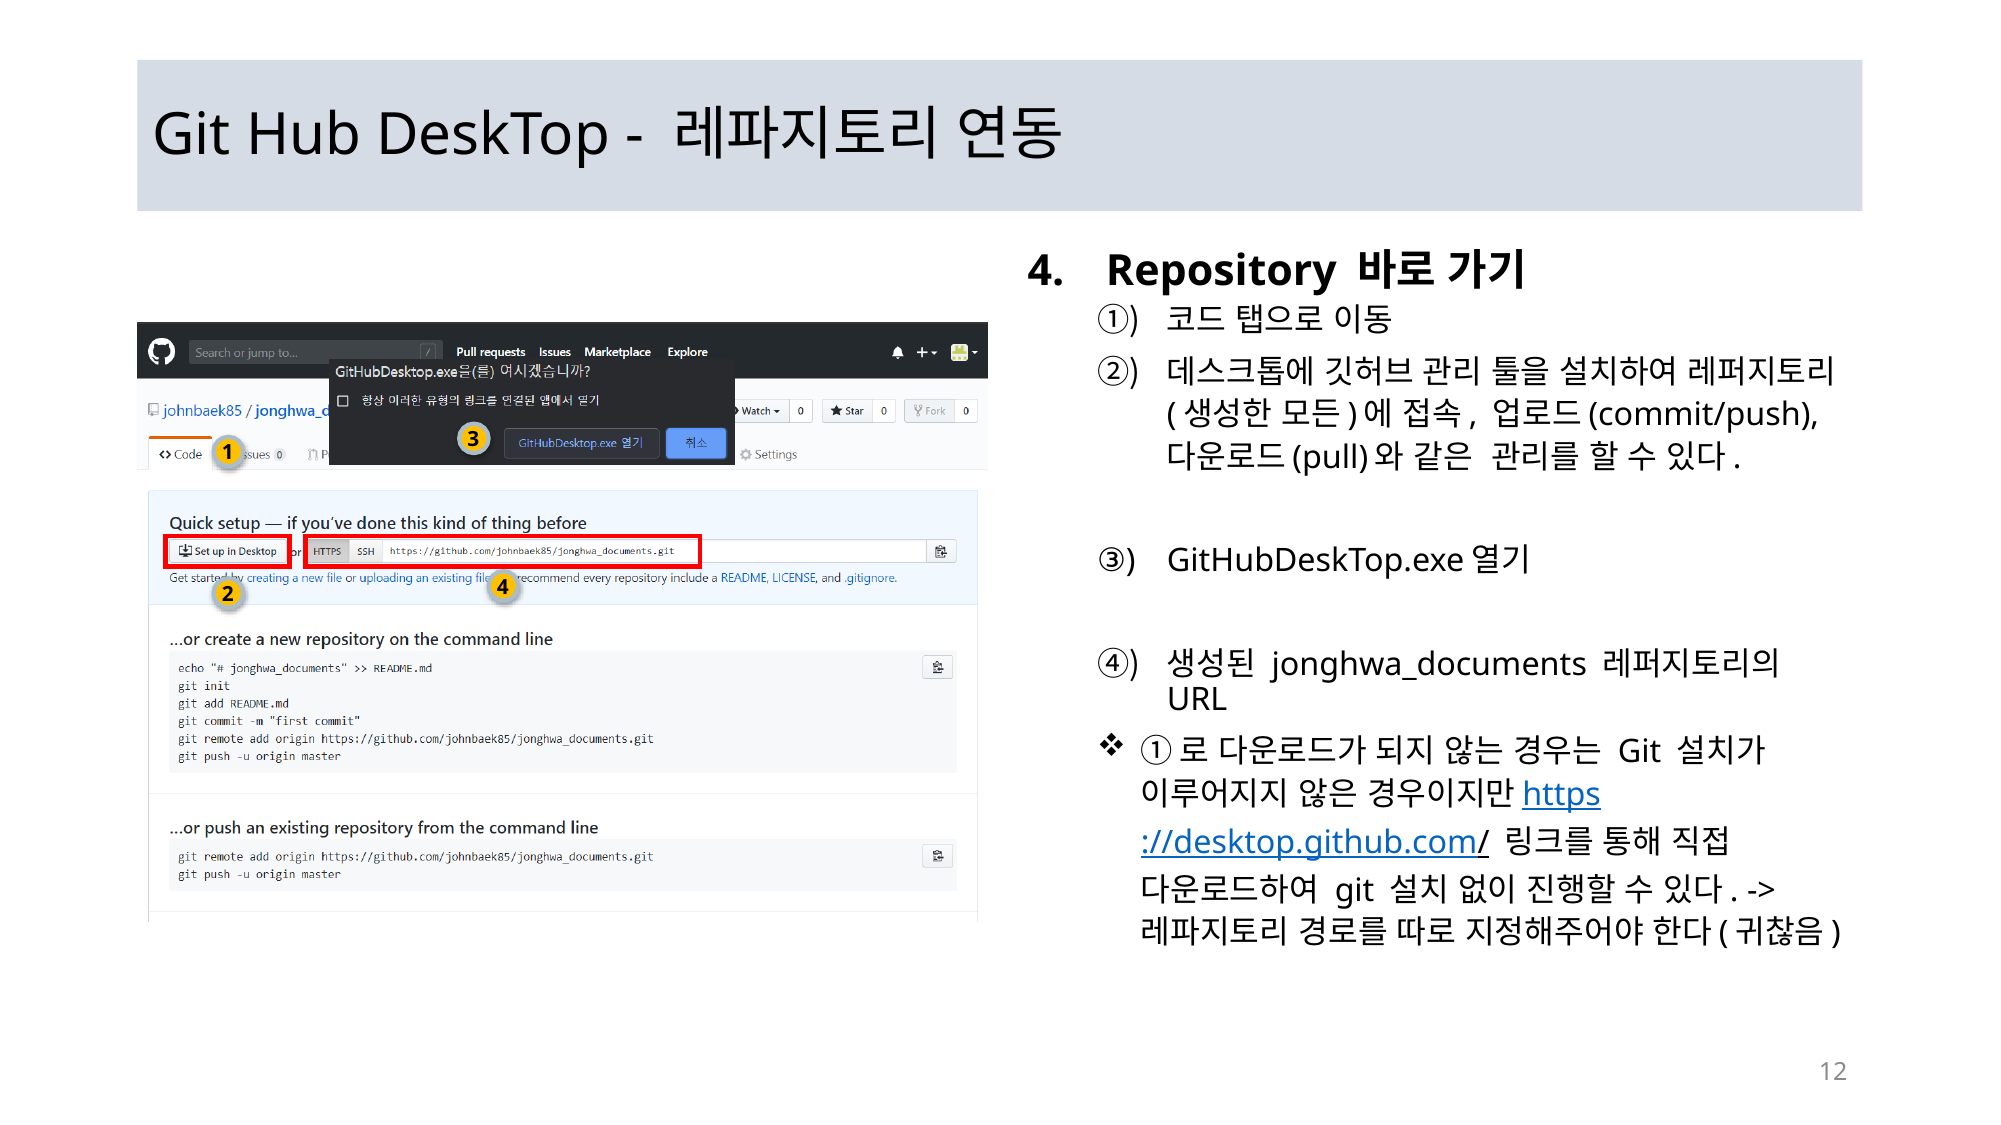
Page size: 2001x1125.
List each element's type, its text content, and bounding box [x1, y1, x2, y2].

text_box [443, 412, 503, 479]
list Repository 바로 가기 코드 탭으로 이동 데스크톱에 깃허브 관리 툴을 설치하여 레퍼지토리(생성한 모든)에 접속, 업로드(commit/push), 다운로드(pull)와 같은 관리를 할 수 있다. GitHubDeskTop.exe열기 생성된 jonghwa_documents 레퍼지토리의 URL ①로 다운로드가 되지 않는 경우는 Git 설치가 이루어지지 않은 경우이지만https://desktop.github.com/ 링크를 통해 직접 다운로드하여 git 설치 없이 진행할 수 있다. -> 레파지토리 경로를 따로 지정해주어야 한다(귀찮음) [1012, 240, 1863, 1014]
picture [137, 322, 988, 922]
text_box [198, 566, 258, 634]
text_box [198, 425, 258, 492]
slide_number 12 [1412, 1042, 1863, 1103]
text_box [473, 559, 533, 627]
title Git Hub DeskTop - 레파지토리 연동 [137, 59, 1863, 212]
